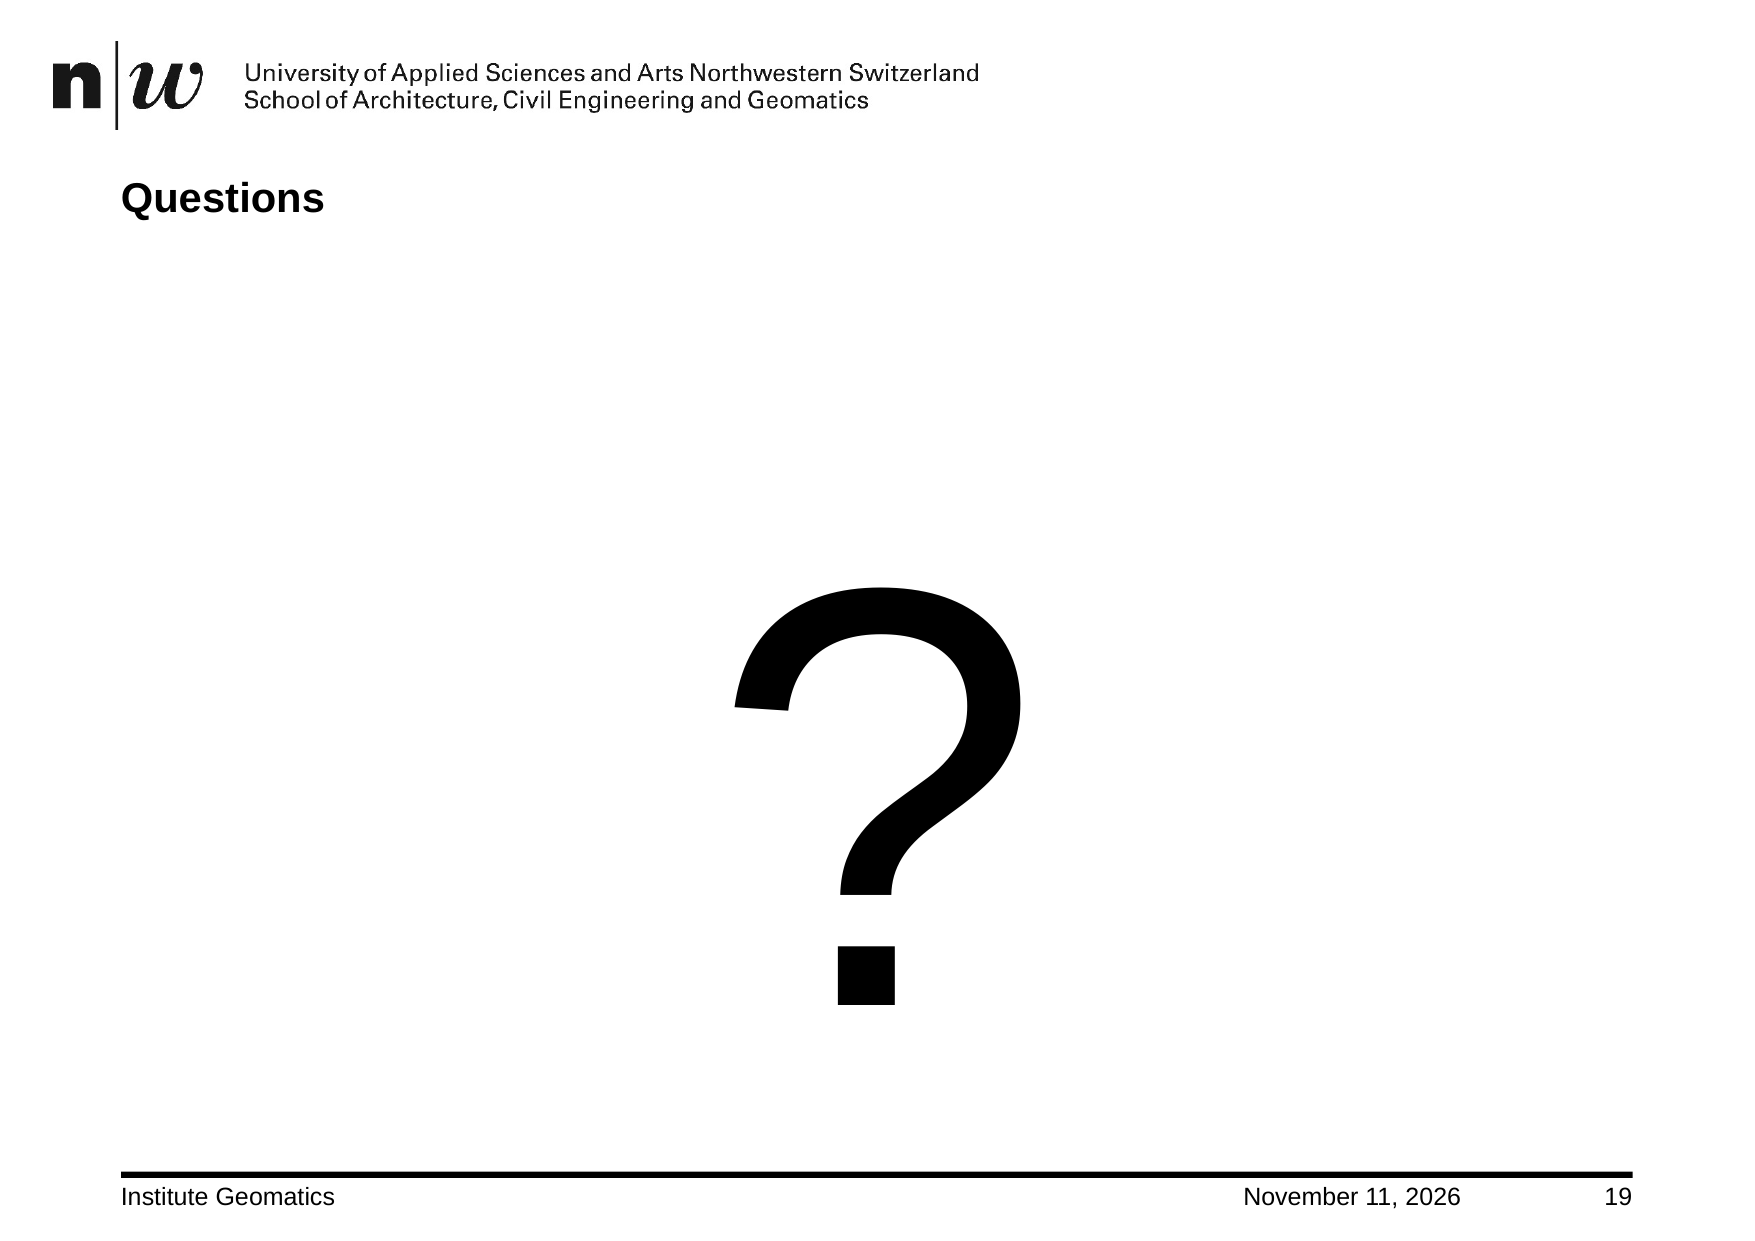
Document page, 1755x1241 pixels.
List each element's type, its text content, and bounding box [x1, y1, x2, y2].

picture [53, 41, 978, 130]
list ? [121, 284, 1633, 1140]
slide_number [1349, 1180, 1490, 1211]
title Questions [120, 171, 1633, 231]
slide_number 19 [1490, 1180, 1633, 1211]
footer Institute Geomatics [120, 1180, 1349, 1211]
